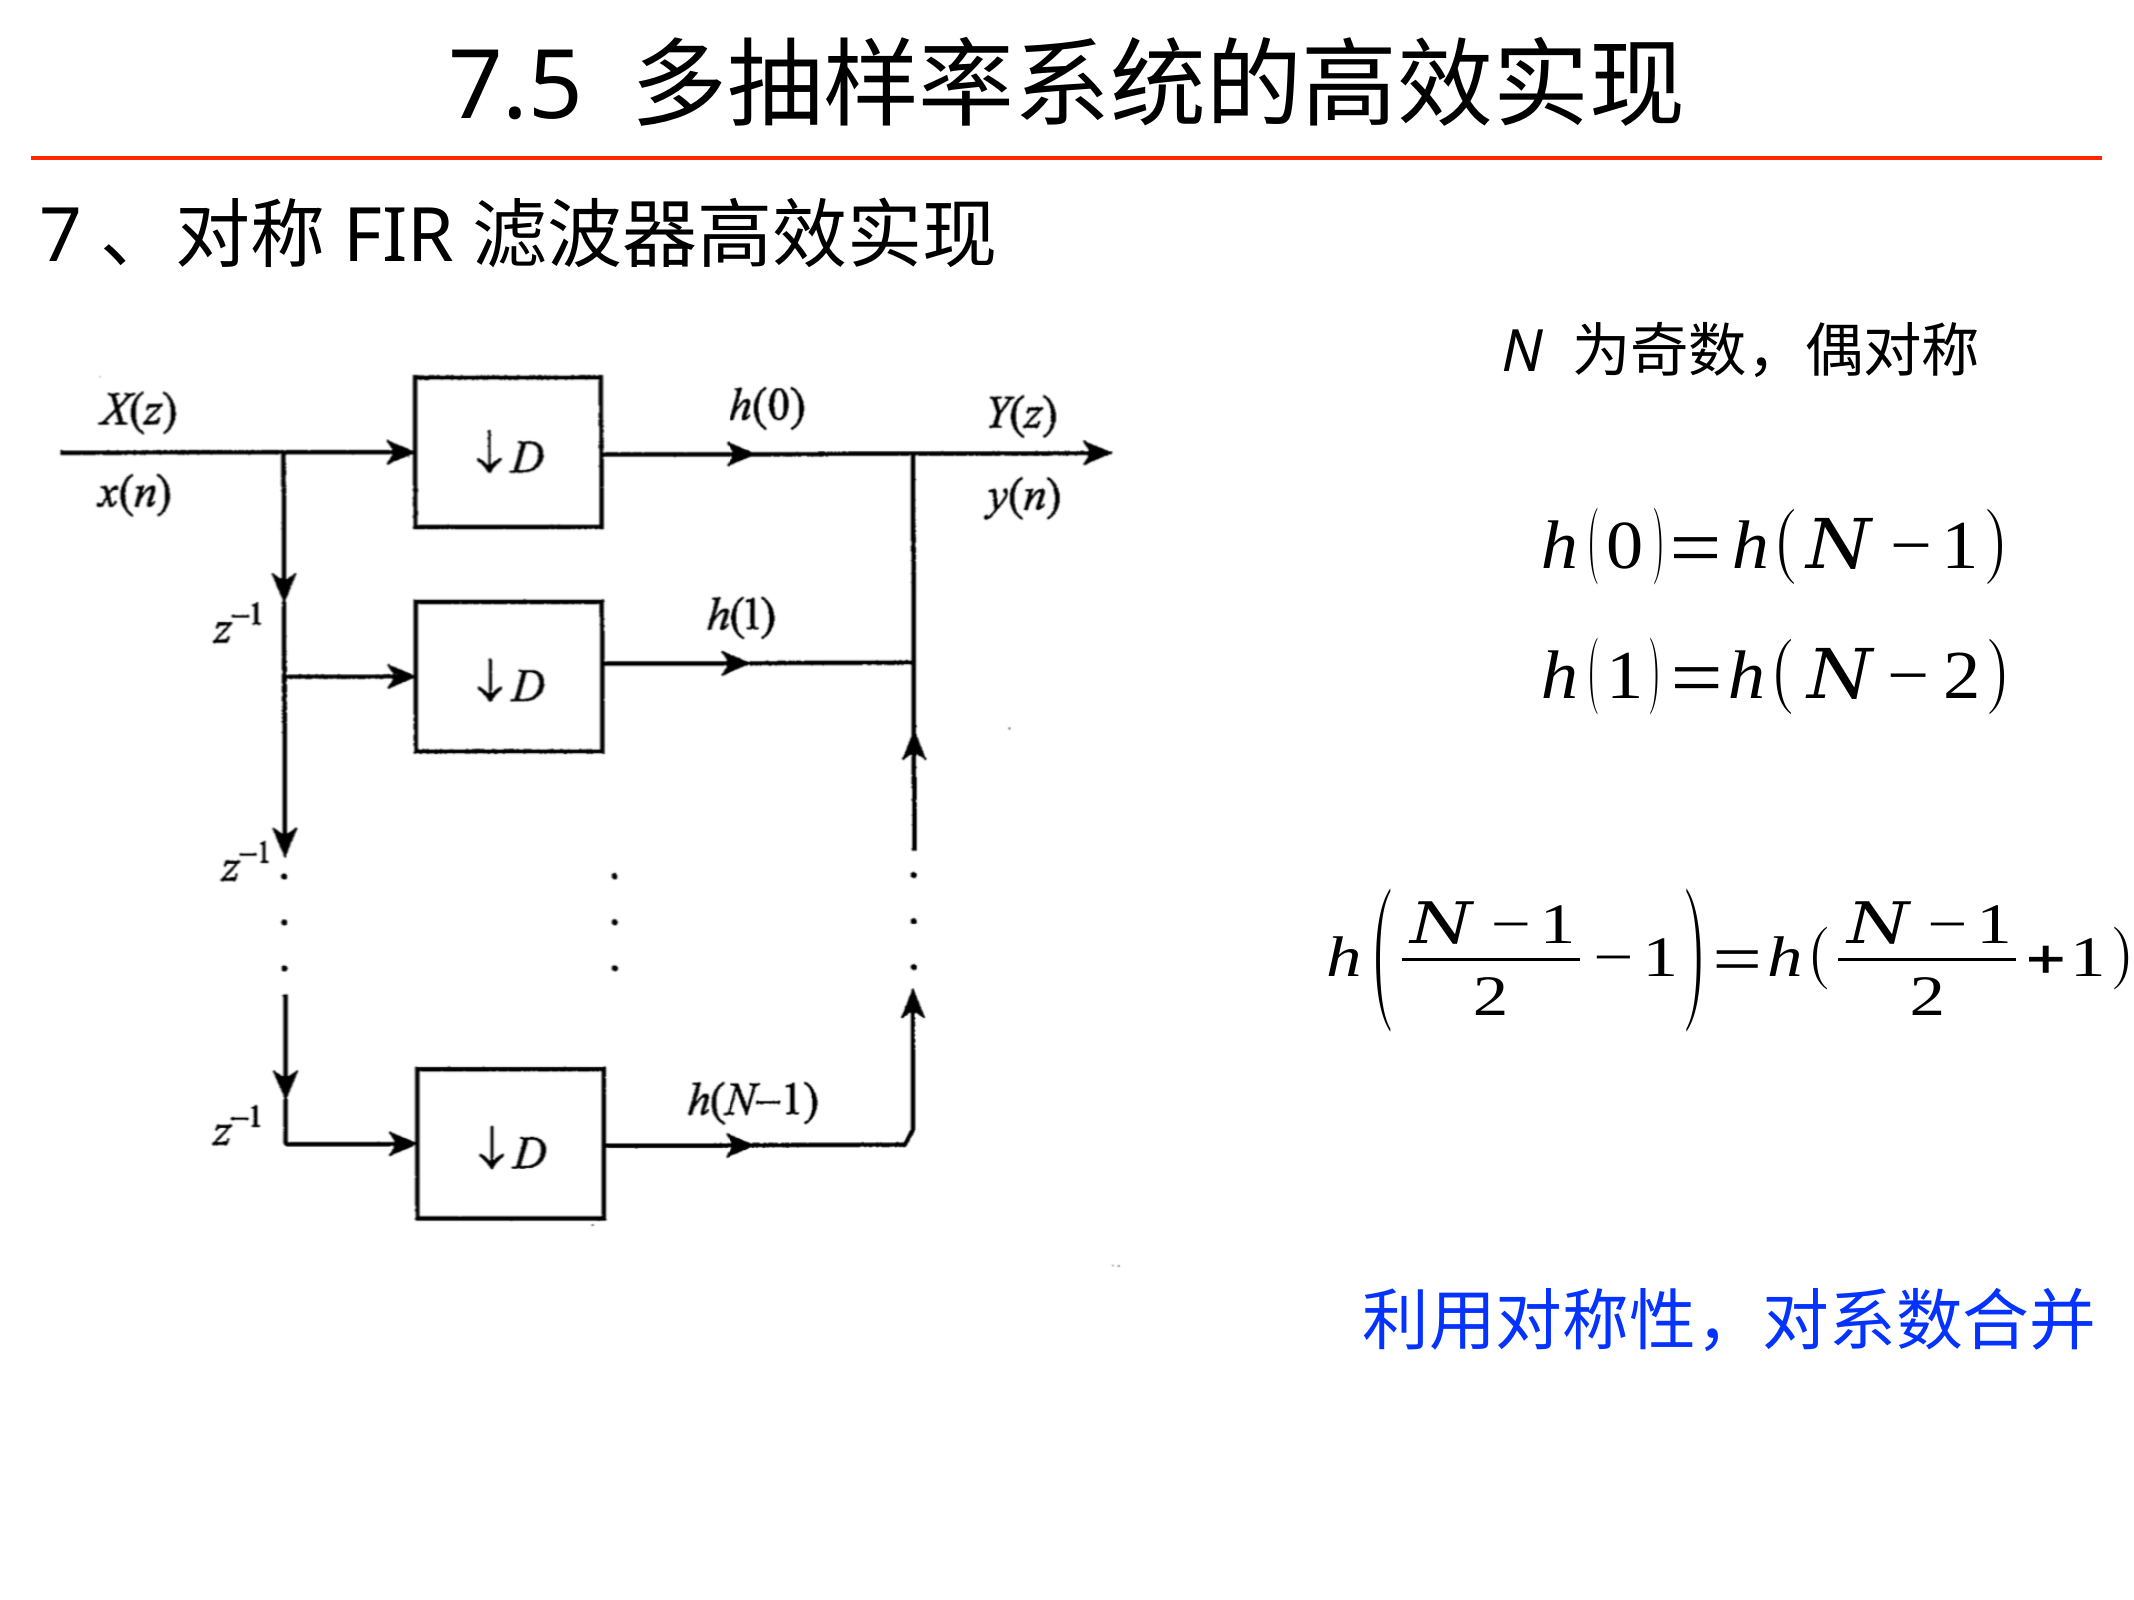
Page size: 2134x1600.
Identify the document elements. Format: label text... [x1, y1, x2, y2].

text_box 7、对称FIR滤波器高效实现 [31, 177, 1375, 285]
picture [49, 347, 1132, 1270]
title 7.5 多抽样率系统的高效实现 [155, 1, 1978, 159]
text_box 利用对称性，对系数合并 [1346, 1269, 2113, 1367]
text_box N 为奇数，偶对称 [1439, 304, 2043, 391]
